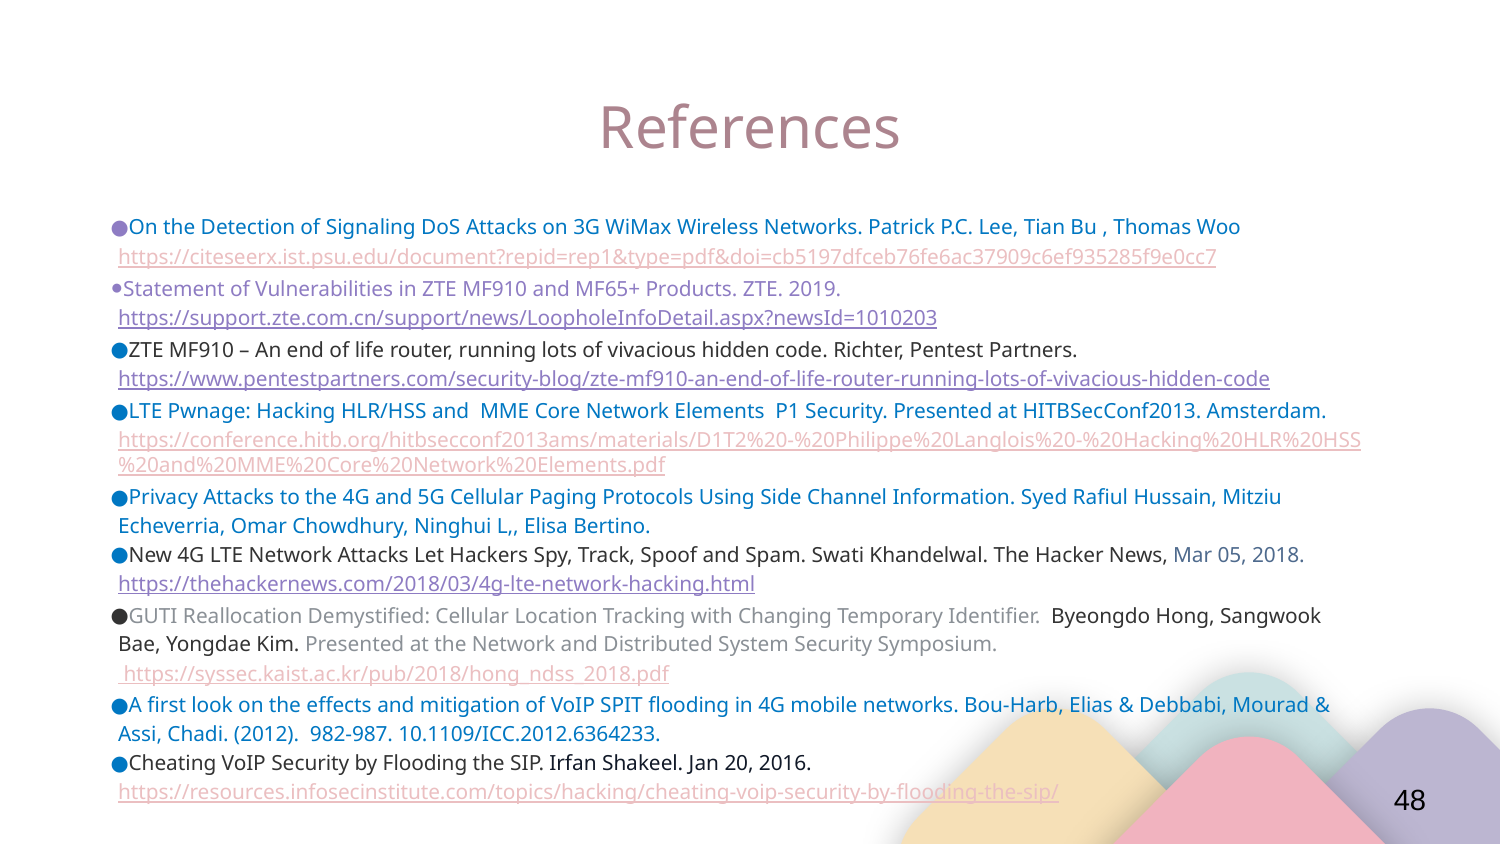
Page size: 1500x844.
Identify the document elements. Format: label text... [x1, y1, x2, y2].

title References [118, 77, 1382, 172]
list On the Detection of Signaling DoS Attacks on 3G WiMax Wireless Networks. Patrick P.C. Lee, Tian Bu , Thomas Woo https://citeseerx.ist.psu.edu/document?repid=rep1&type=pdf&doi=cb5197dfceb76fe6ac37909c6ef935285f9e0cc7 Statement of Vulnerabilities in ZTE MF910 and MF65+ Products. ZTE. 2019. https://support.zte.com.cn/support/news/LoopholeInfoDetail.aspx?newsId=1010203 ZTE MF910 – An end of life router, running lots of vivacious hidden code. Richter, Pentest Partners. https://www.pentestpartners.com/security-blog/zte-mf910-an-end-of-life-router-running-lots-of-vivacious-hidden-code LTE Pwnage: Hacking HLR/HSS and MME Core Network Elements P1 Security. Presented at HITBSecConf2013. Amsterdam. https://conference.hitb.org/hitbsecconf2013ams/materials/D1T2%20-%20Philippe%20Langlois%20-%20Hacking%20HLR%20HSS%20and%20MME%20Core%20Network%20Elements.pdf Privacy Attacks to the 4G and 5G Cellular Paging Protocols Using Side Channel Information. Syed Rafiul Hussain, Mitziu Echeverria, Omar Chowdhury, Ninghui L,, Elisa Bertino. New 4G LTE Network Attacks Let Hackers Spy, Track, Spoof and Spam. Swati Khandelwal. The Hacker News, Mar 05, 2018. https://thehackernews.com/2018/03/4g-lte-network-hacking.html GUTI Reallocation Demystified: Cellular Location Tracking with Changing Temporary Identifier. Byeongdo Hong, Sangwook Bae, Yongdae Kim. Presented at the Network and Distributed System Security Symposium. https://syssec.kaist.ac.kr/pub/2018/hong_ndss_2018.pdf A first look on the effects and mitigation of VoIP SPIT flooding in 4G mobile networks. Bou-Harb, Elias & Debbabi, Mourad & Assi, Chadi. (2012). 982-987. 10.1109/ICC.2012.6364233. Cheating VoIP Security by Flooding the SIP. Irfan Shakeel. Jan 20, 2016. https://resources.infosecinstitute.com/topics/hacking/cheating-voip-security-by-flooding-the-sip/ [95, 195, 1379, 756]
slide_number ‹#› [1378, 766, 1469, 832]
